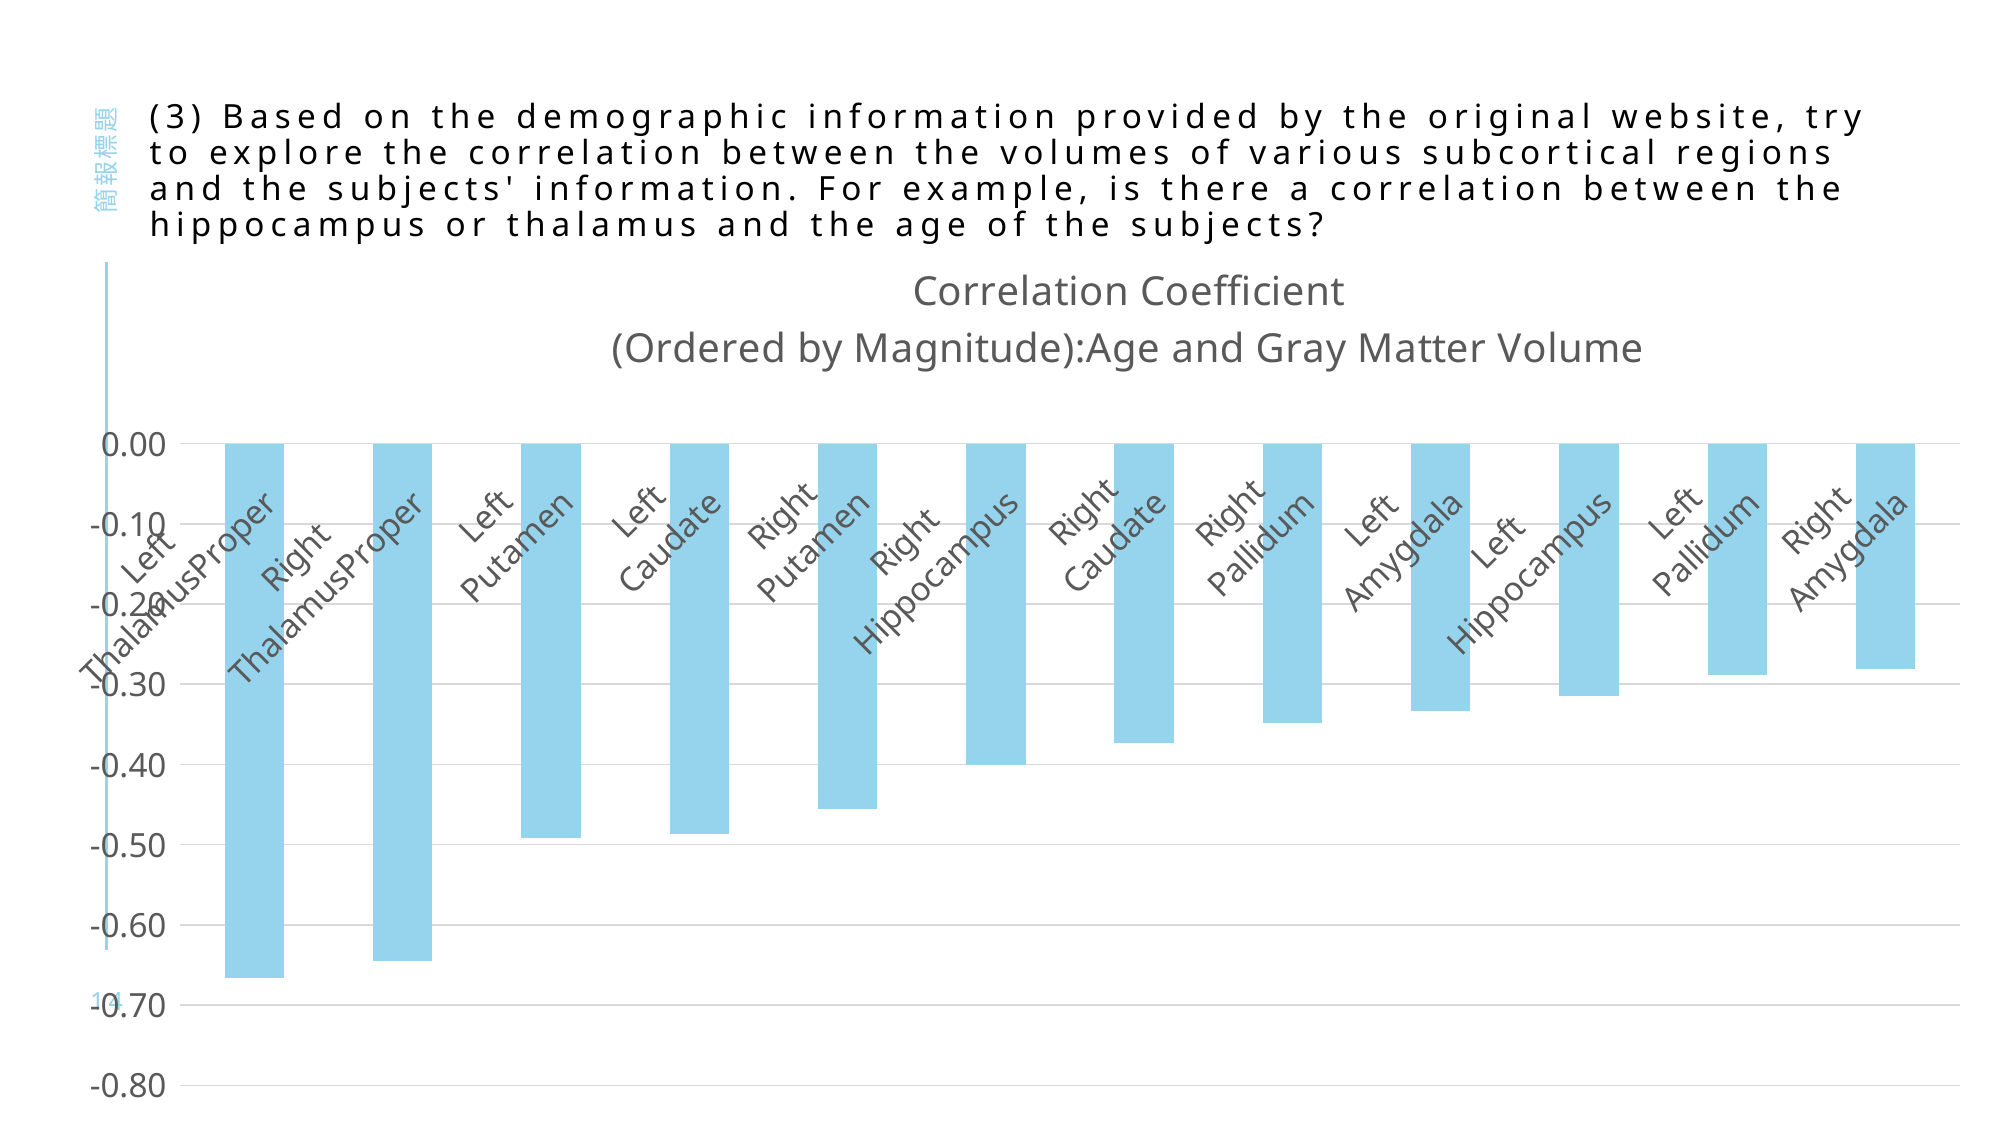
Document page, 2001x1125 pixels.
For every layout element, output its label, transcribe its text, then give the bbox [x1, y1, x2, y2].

footer 簡報標題 [90, 107, 120, 241]
title (3) Based on the demographic information provided by the original website, try to explore the correlation between the volumes of various subcortical regions and the subjects' information. For example, is there a correlation between the hippocampus or thalamus and the age of the subjects? [149, 99, 1909, 241]
chart [0, 241, 2000, 1125]
